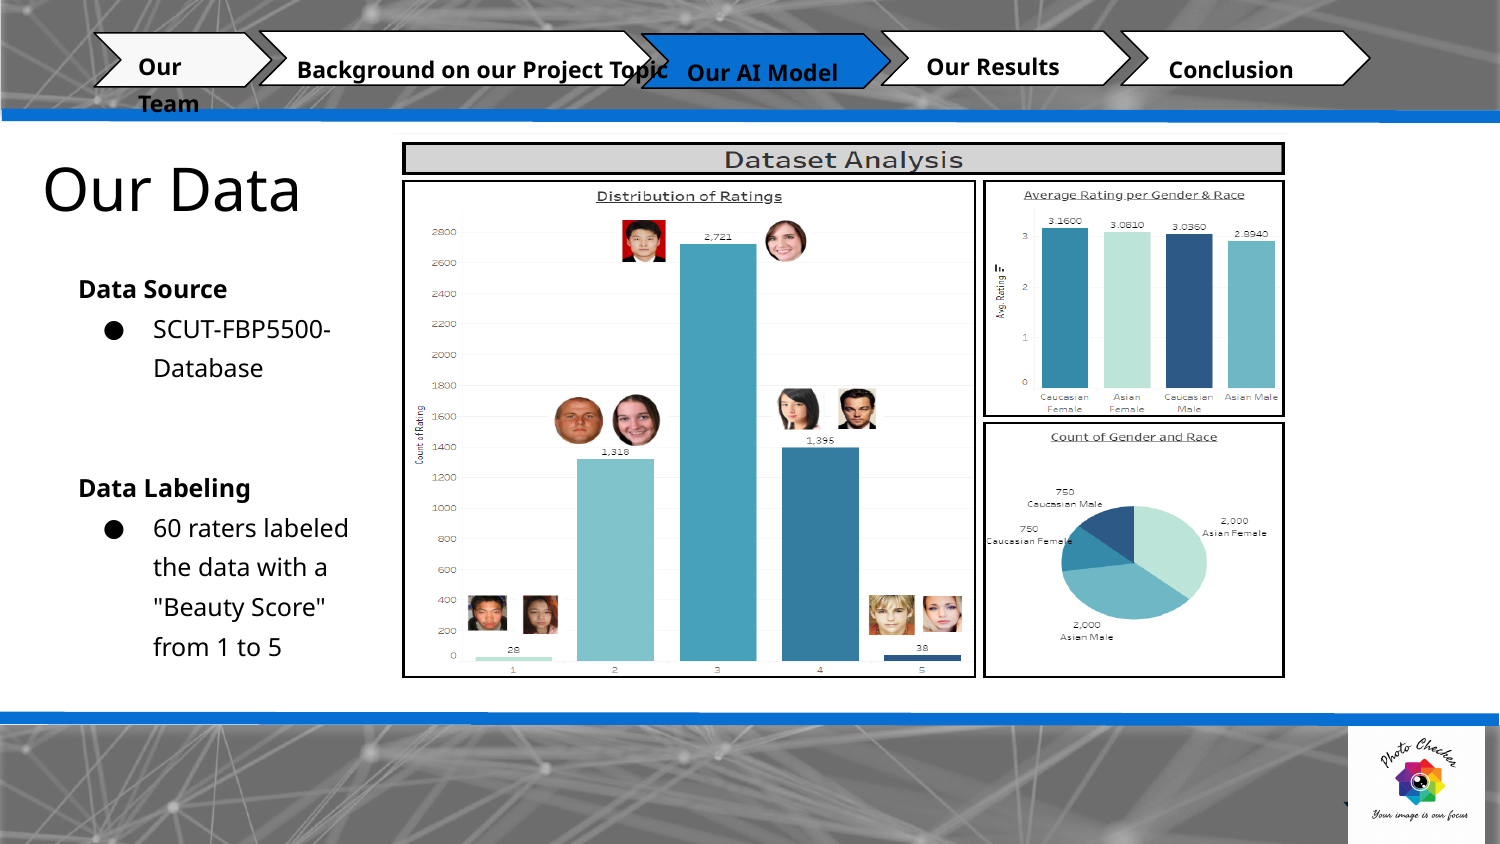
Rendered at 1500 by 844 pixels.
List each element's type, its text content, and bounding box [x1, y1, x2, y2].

picture [393, 133, 1288, 683]
text_box Our Data [27, 136, 389, 216]
text_box Data Source SCUT-FBP5500-Database Data Labeling 60 raters labeled the data with a "Beauty Score" from 1 to 5 [63, 248, 388, 491]
picture [1, 0, 1500, 110]
text_box [58, 235, 388, 478]
picture [0, 720, 1500, 844]
